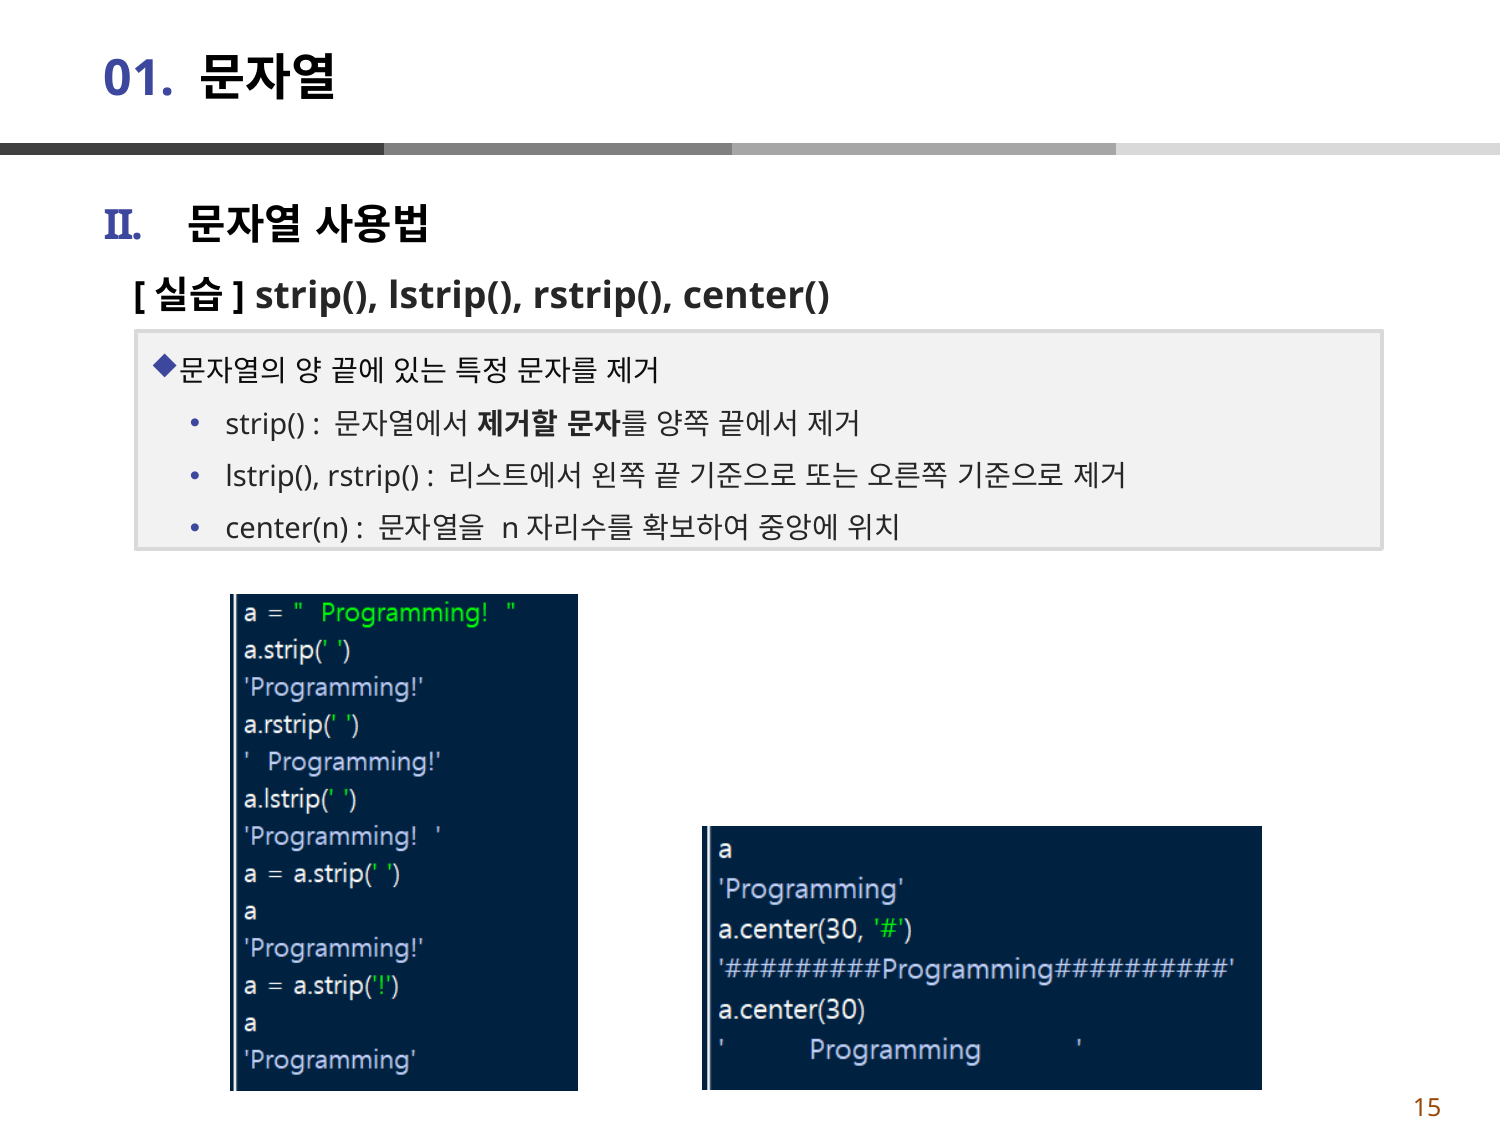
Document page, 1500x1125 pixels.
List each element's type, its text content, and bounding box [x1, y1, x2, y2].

title 01. 문자열 [88, 30, 1400, 121]
list 문자열 사용법 [실습] strip(), lstrip(), rstrip(), center() [88, 165, 1471, 1065]
text_box 문자열의 양 끝에 있는 특정 문자를 제거 strip() : 문자열에서 제거할 문자를 양쪽 끝에서 제거 lstrip(), rstrip() : 리스트에서 왼쪽 끝 기준으로 또는 오른쪽 기준으로 제거 center(n) : 문자열을 n자리수를 확보하여 중앙에 위치 [134, 329, 1384, 551]
picture [702, 825, 1262, 1090]
picture [229, 593, 578, 1091]
